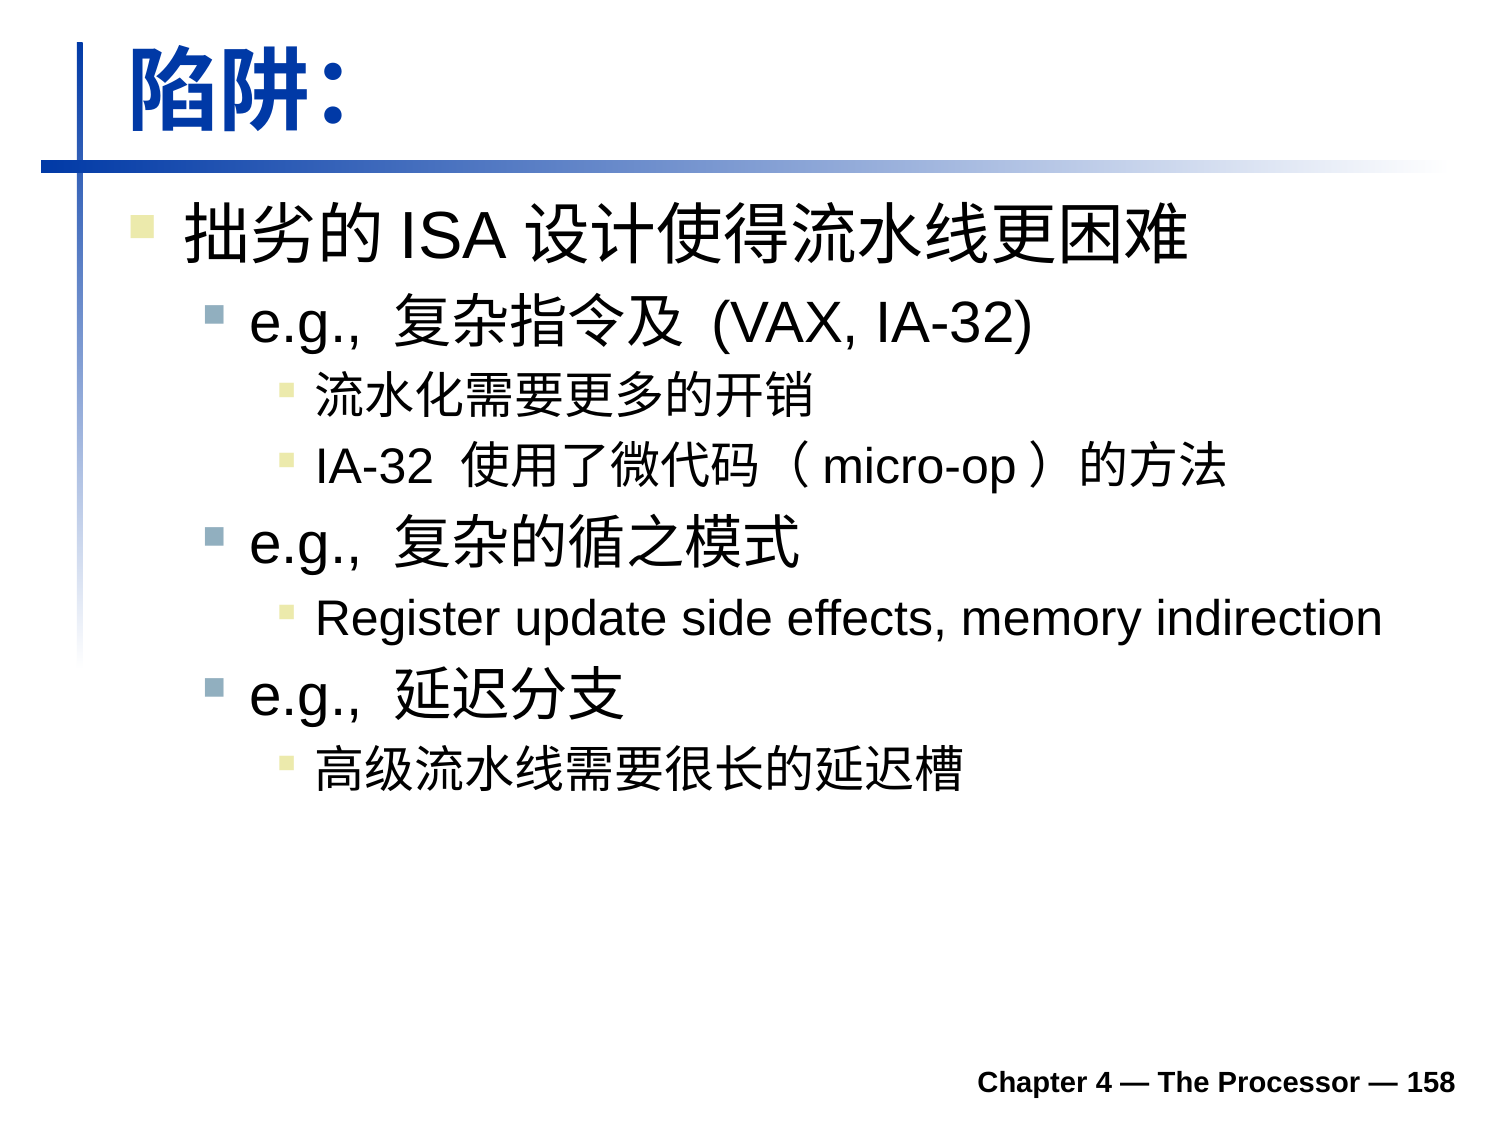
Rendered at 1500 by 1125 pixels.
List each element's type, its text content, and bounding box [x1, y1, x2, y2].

list 拙劣的ISA设计使得流水线更困难 e.g., 复杂指令及 (VAX, IA-32) 流水化需要更多的开销 IA-32 使用了微代码（micro-op）的方法 e.g., 复杂的循之模式 Register update side effects, memory indirection e.g., 延迟分支 高级流水线需要很长的延迟槽 [112, 184, 1469, 1024]
footer Chapter 4 — The Processor — 158 [277, 1046, 1471, 1106]
title 陷阱： [112, 23, 1468, 149]
